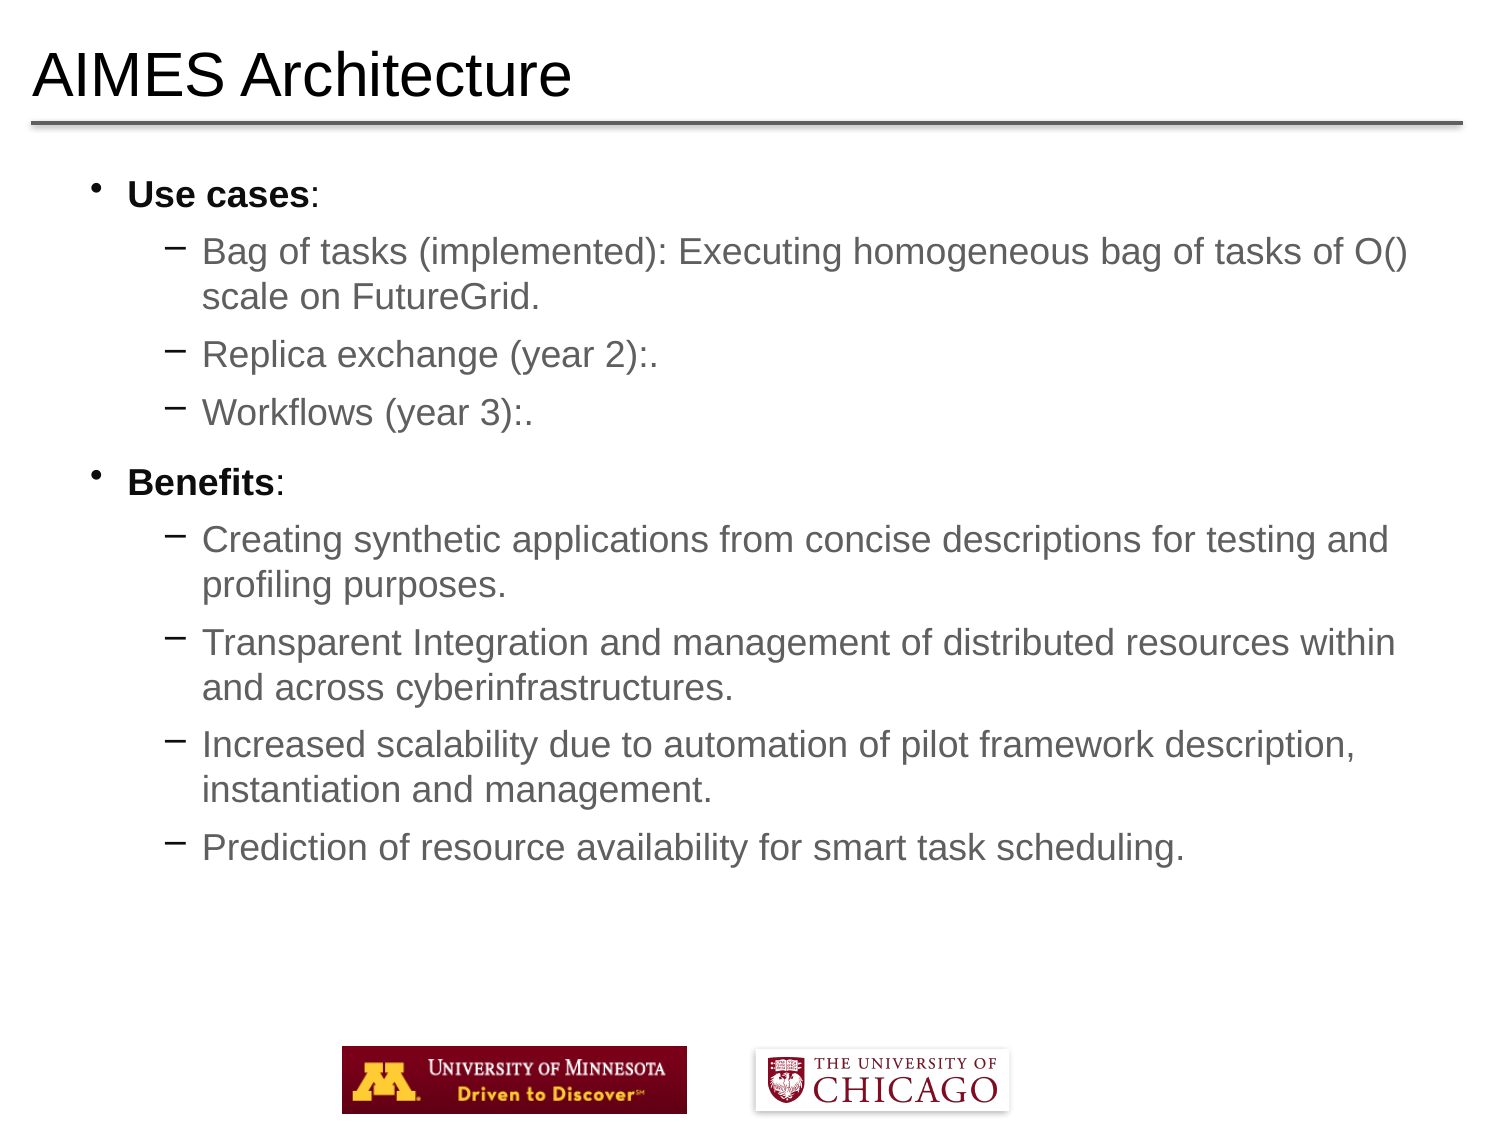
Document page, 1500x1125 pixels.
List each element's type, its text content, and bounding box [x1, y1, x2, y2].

picture [342, 1046, 687, 1114]
title AIMES Architecture [32, 30, 1459, 113]
picture [768, 1057, 997, 1103]
list Use cases: Bag of tasks (implemented): Executing homogeneous bag of tasks of O() scale on FutureGrid. Replica exchange (year 2):. Workflows (year 3):. Benefits: Creating synthetic applications from concise descriptions for testing and profiling purposes. Transparent Integration and management of distributed resources within and across cyberinfrastructures. Increased scalability due to automation of pilot framework description, instantiation and management. Prediction of resource availability for smart task scheduling. [75, 162, 1425, 995]
